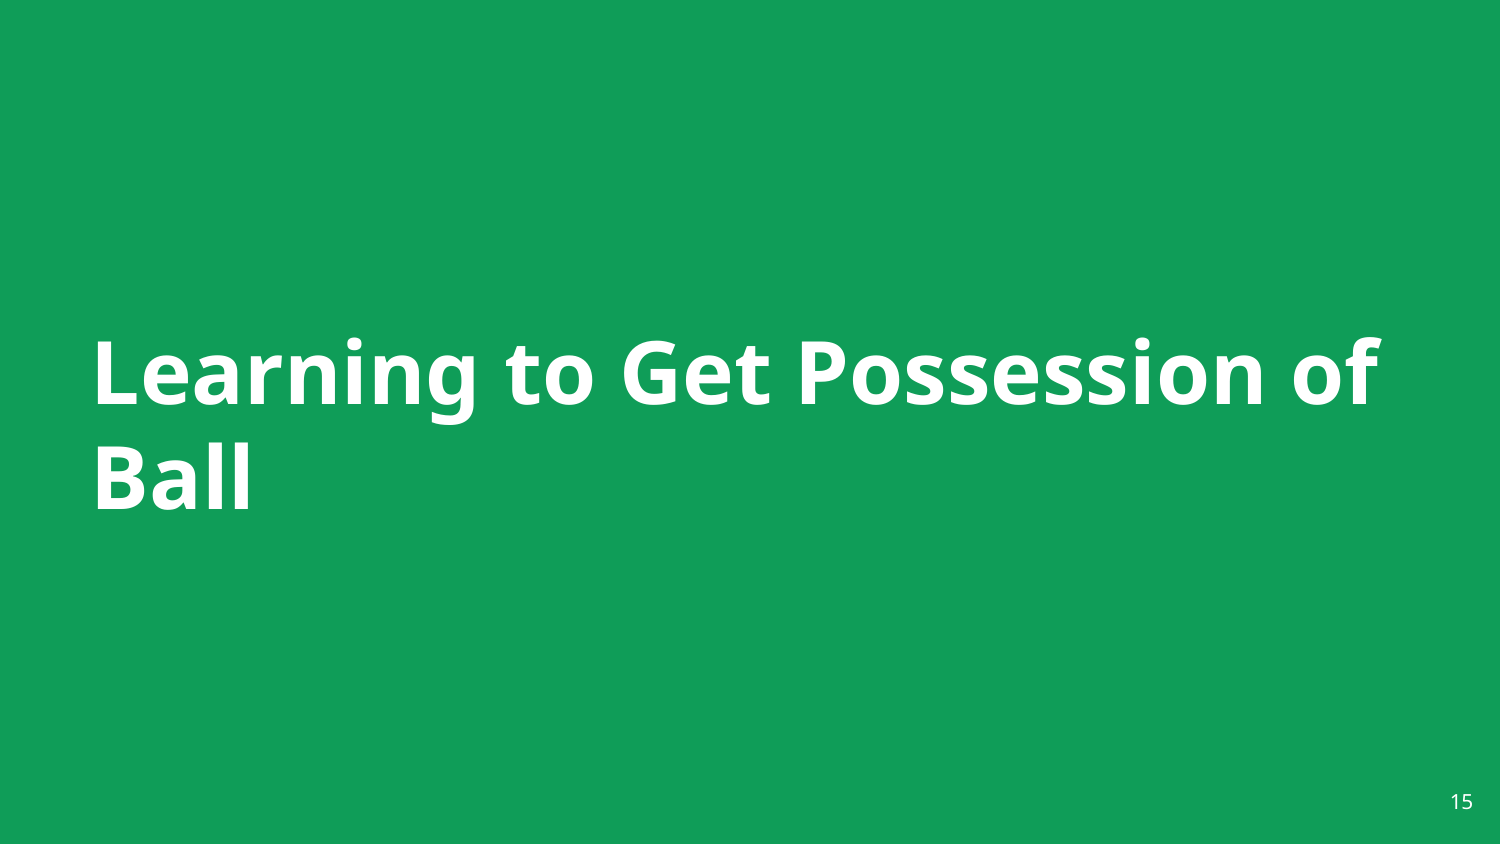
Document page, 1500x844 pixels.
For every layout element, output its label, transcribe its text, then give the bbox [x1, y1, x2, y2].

slide_number ‹#› [1398, 770, 1489, 835]
title Learning to Get Possession of Ball [75, 338, 1425, 505]
